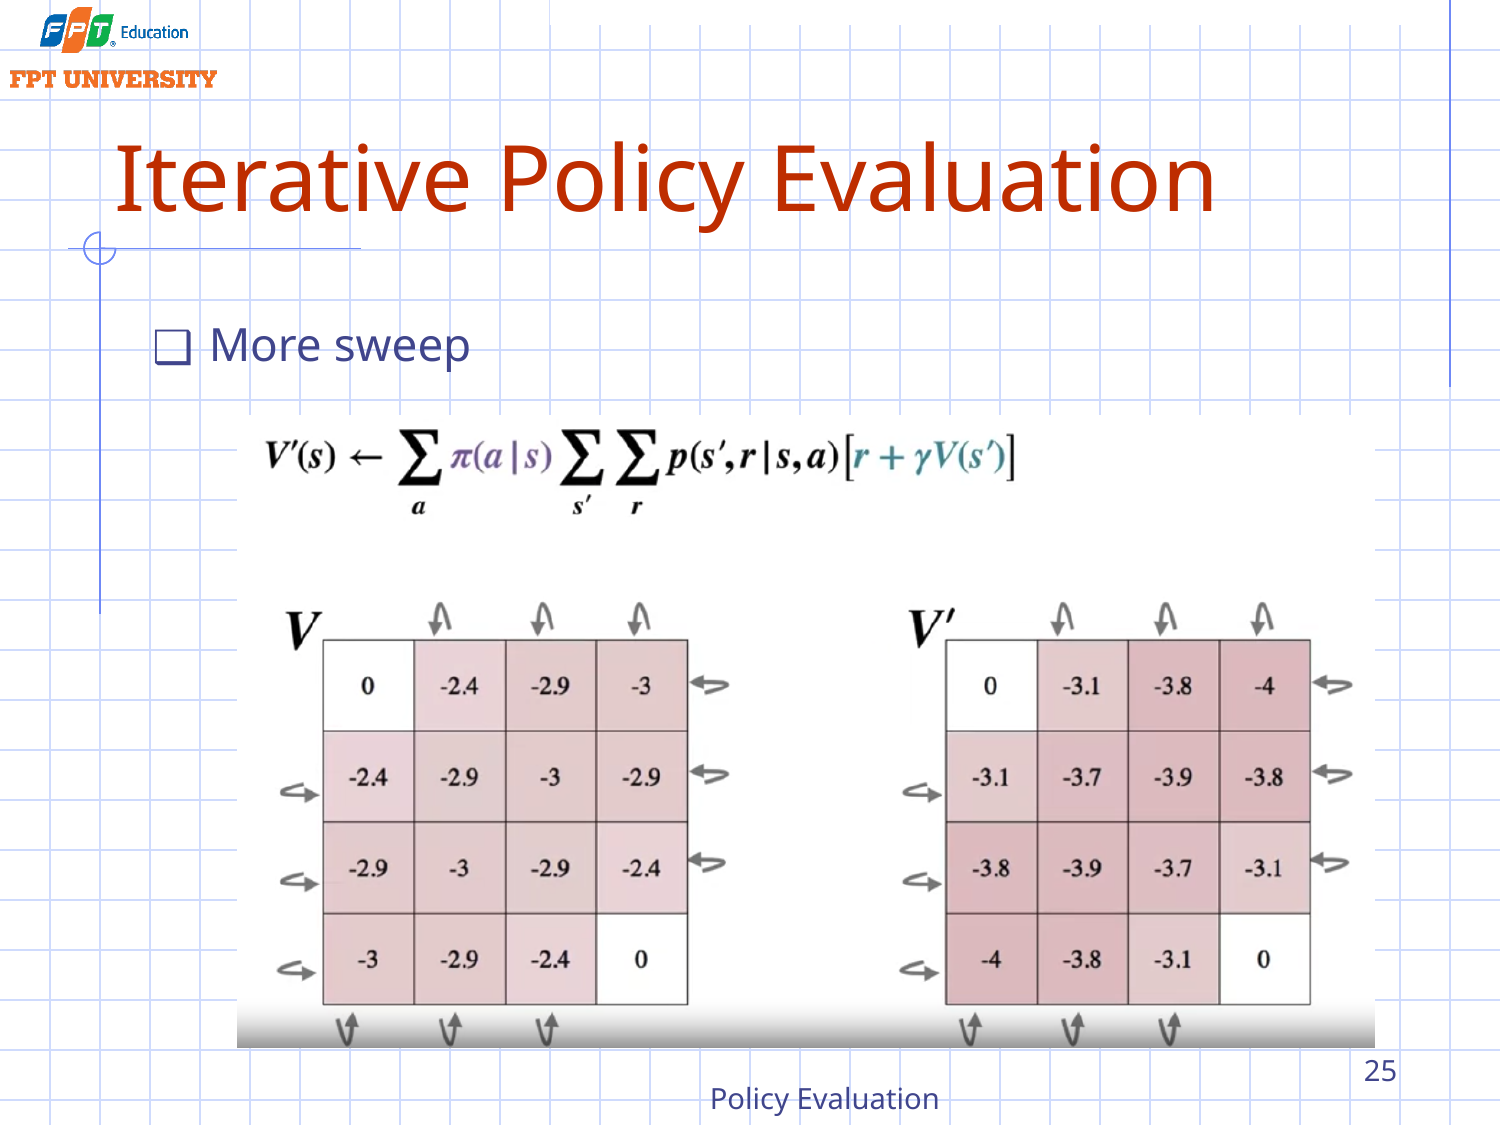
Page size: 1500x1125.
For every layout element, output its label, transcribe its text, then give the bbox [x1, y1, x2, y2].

text_box Policy Evaluation [587, 1056, 1063, 1123]
text_box 25 [1099, 1024, 1413, 1100]
picture [10, 6, 217, 88]
picture [237, 415, 1376, 1049]
title Iterative Policy Evaluation [99, 50, 1375, 238]
list More sweep [137, 280, 1400, 988]
